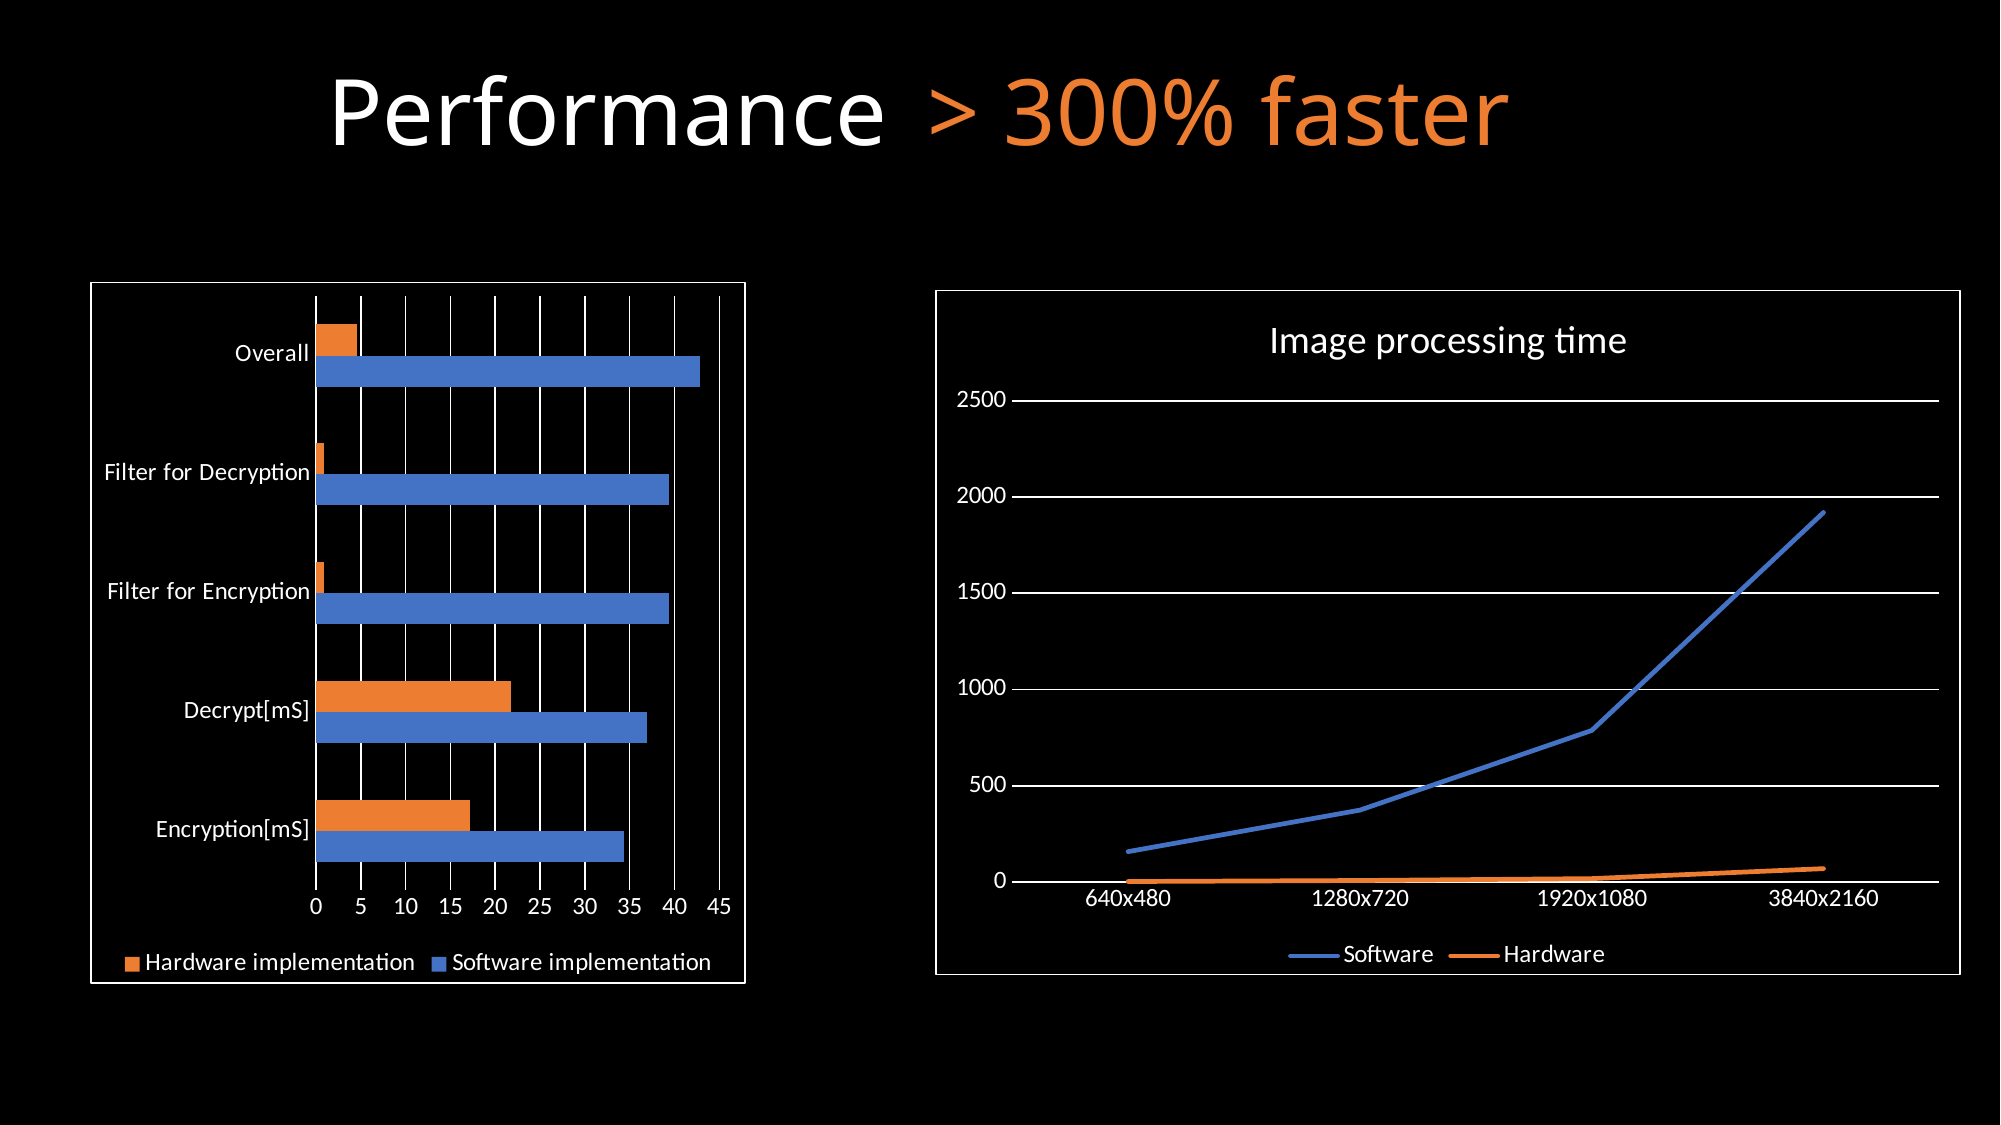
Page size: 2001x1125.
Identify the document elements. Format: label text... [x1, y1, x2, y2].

chart [935, 289, 1961, 976]
chart [90, 281, 746, 984]
title Performance > 300% faster [312, 52, 1734, 163]
